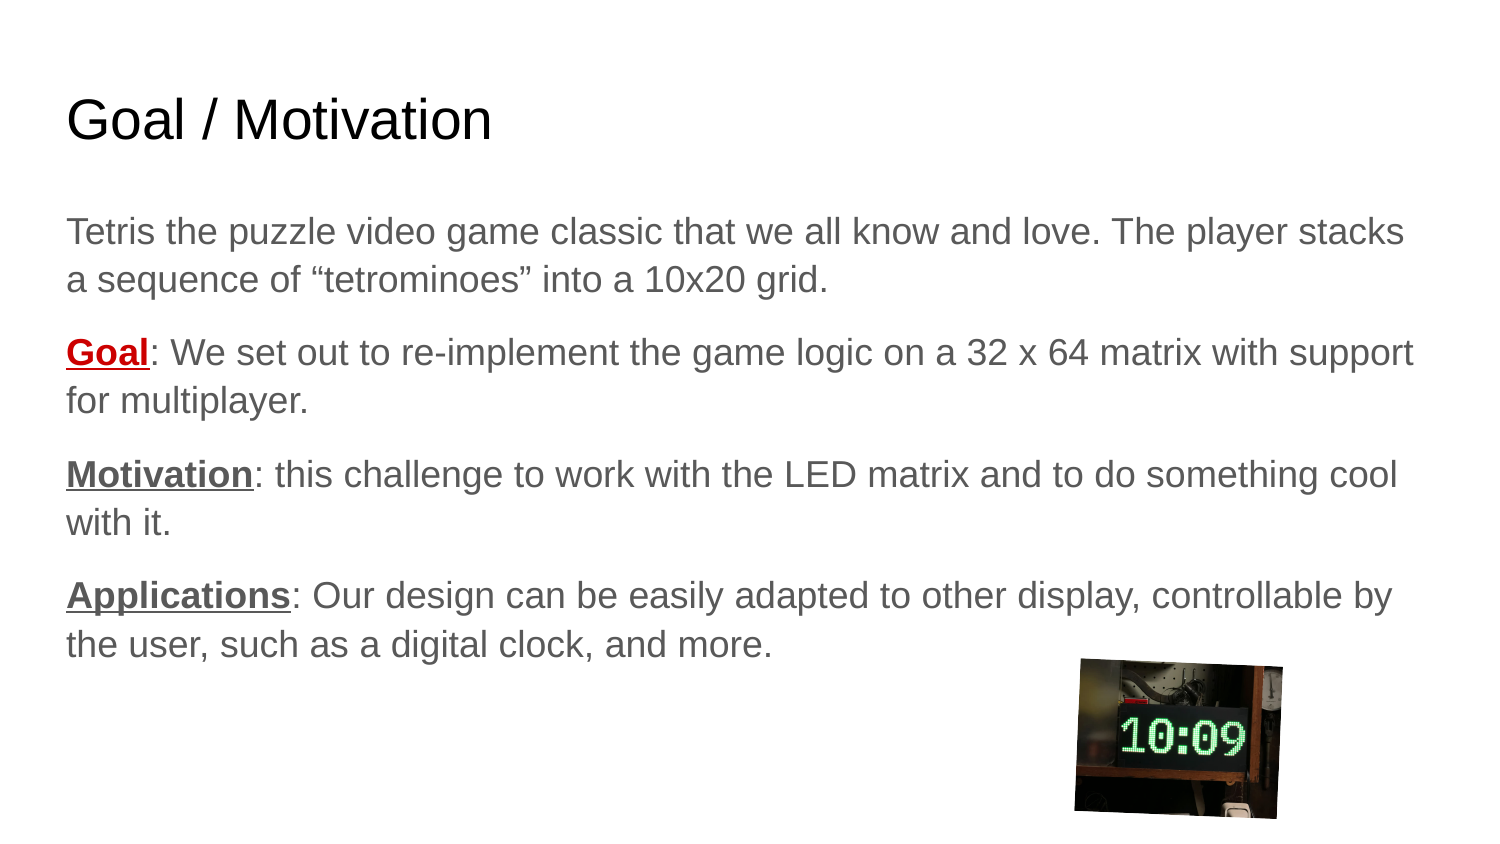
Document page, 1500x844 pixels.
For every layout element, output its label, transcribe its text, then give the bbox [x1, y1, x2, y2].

picture [1075, 659, 1282, 819]
list Tetris the puzzle video game classic that we all know and love. The player stacks a sequence of “tetrominoes” into a 10x20 grid. Goal: We set out to re-implement the game logic on a 32 x 64 matrix with support for multiplayer. Motivation: this challenge to work with the LED matrix and to do something cool with it. Applications: Our design can be easily adapted to other display, controllable by the user, such as a digital clock, and more. [51, 189, 1449, 750]
title Goal / Motivation [51, 72, 1449, 167]
